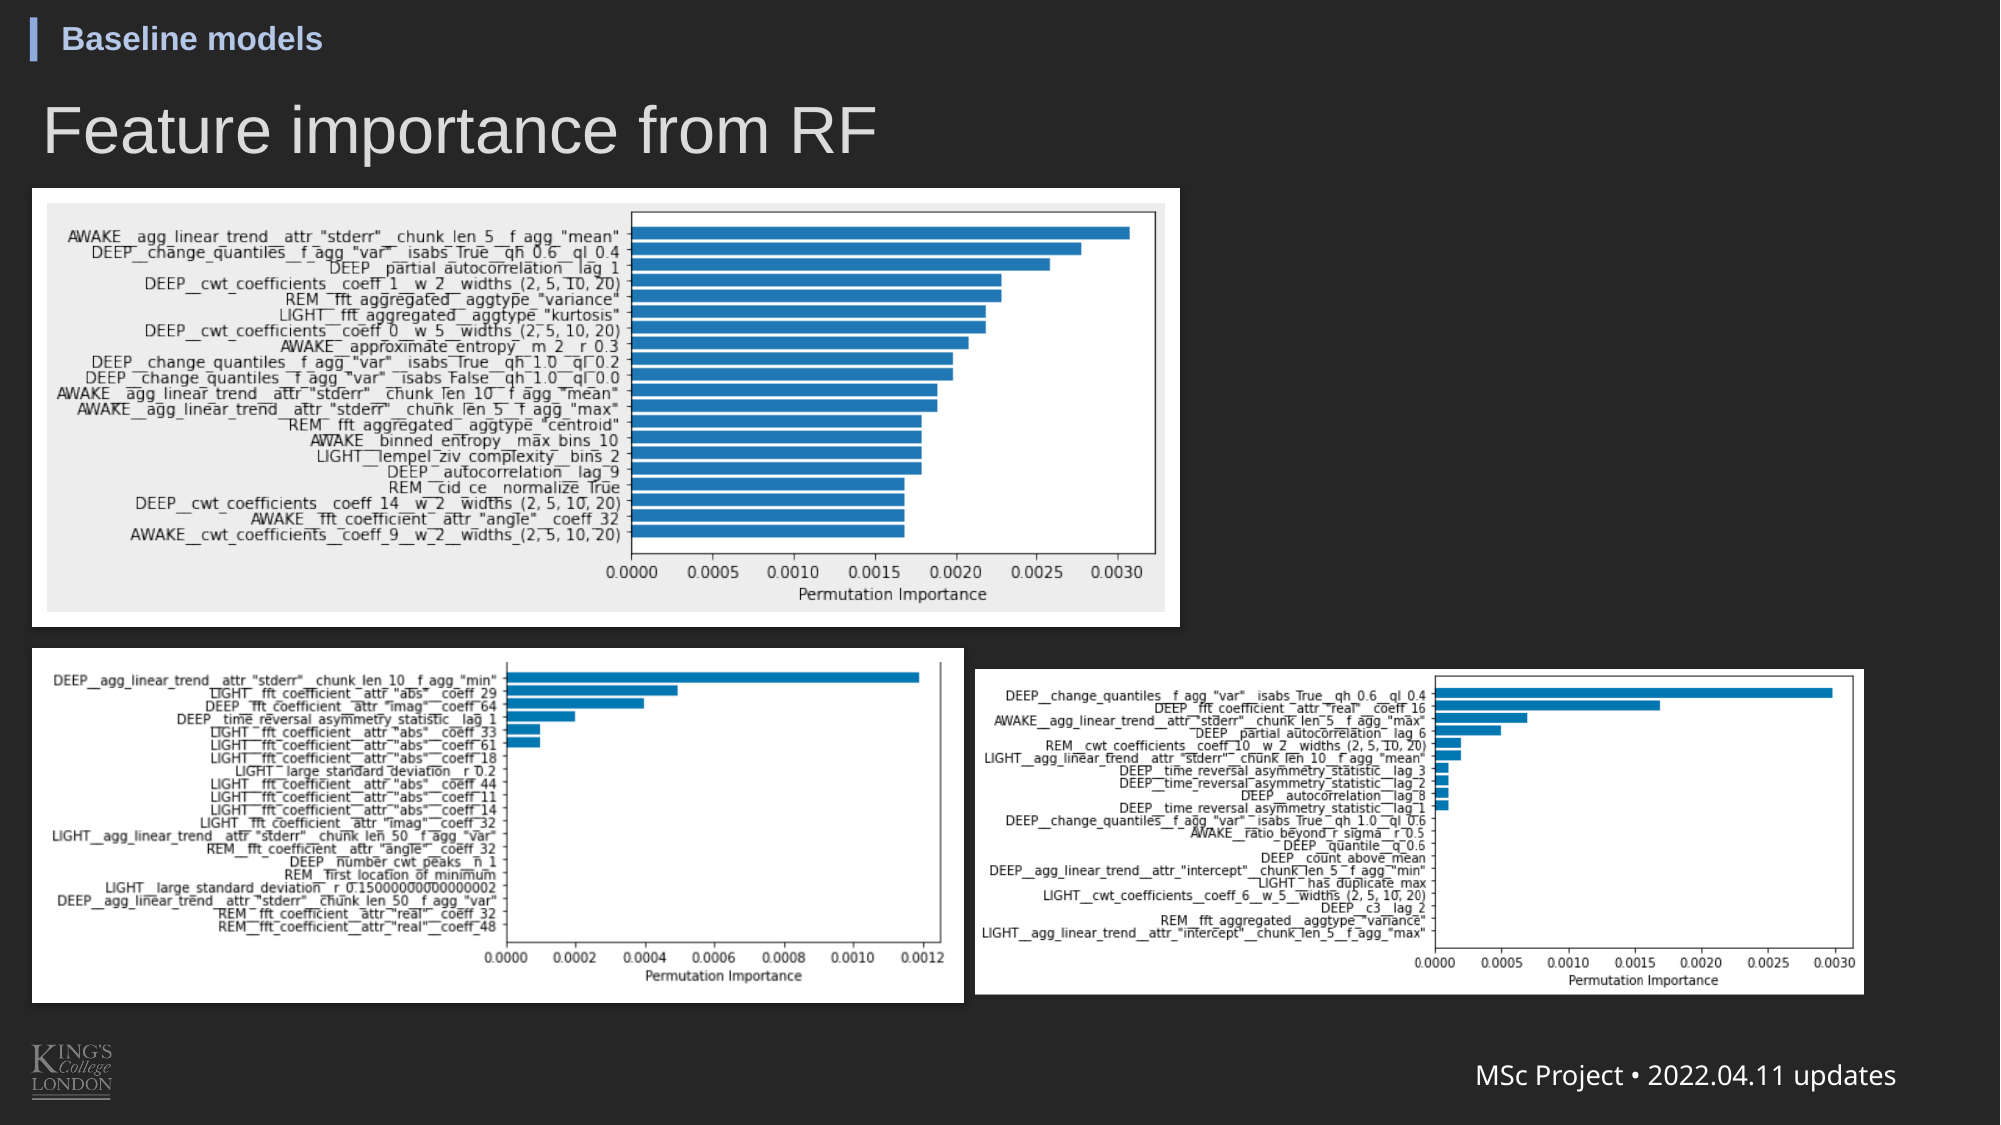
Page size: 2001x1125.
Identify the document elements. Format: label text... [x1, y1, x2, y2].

text_box MSc Project • 2022.04.11 updates [1460, 1035, 1922, 1099]
picture [974, 669, 1864, 995]
picture [46, 202, 1166, 613]
picture [46, 661, 949, 989]
picture [31, 1044, 112, 1100]
list Baseline models [46, 17, 1969, 62]
title Feature importance from RF [27, 89, 1969, 189]
